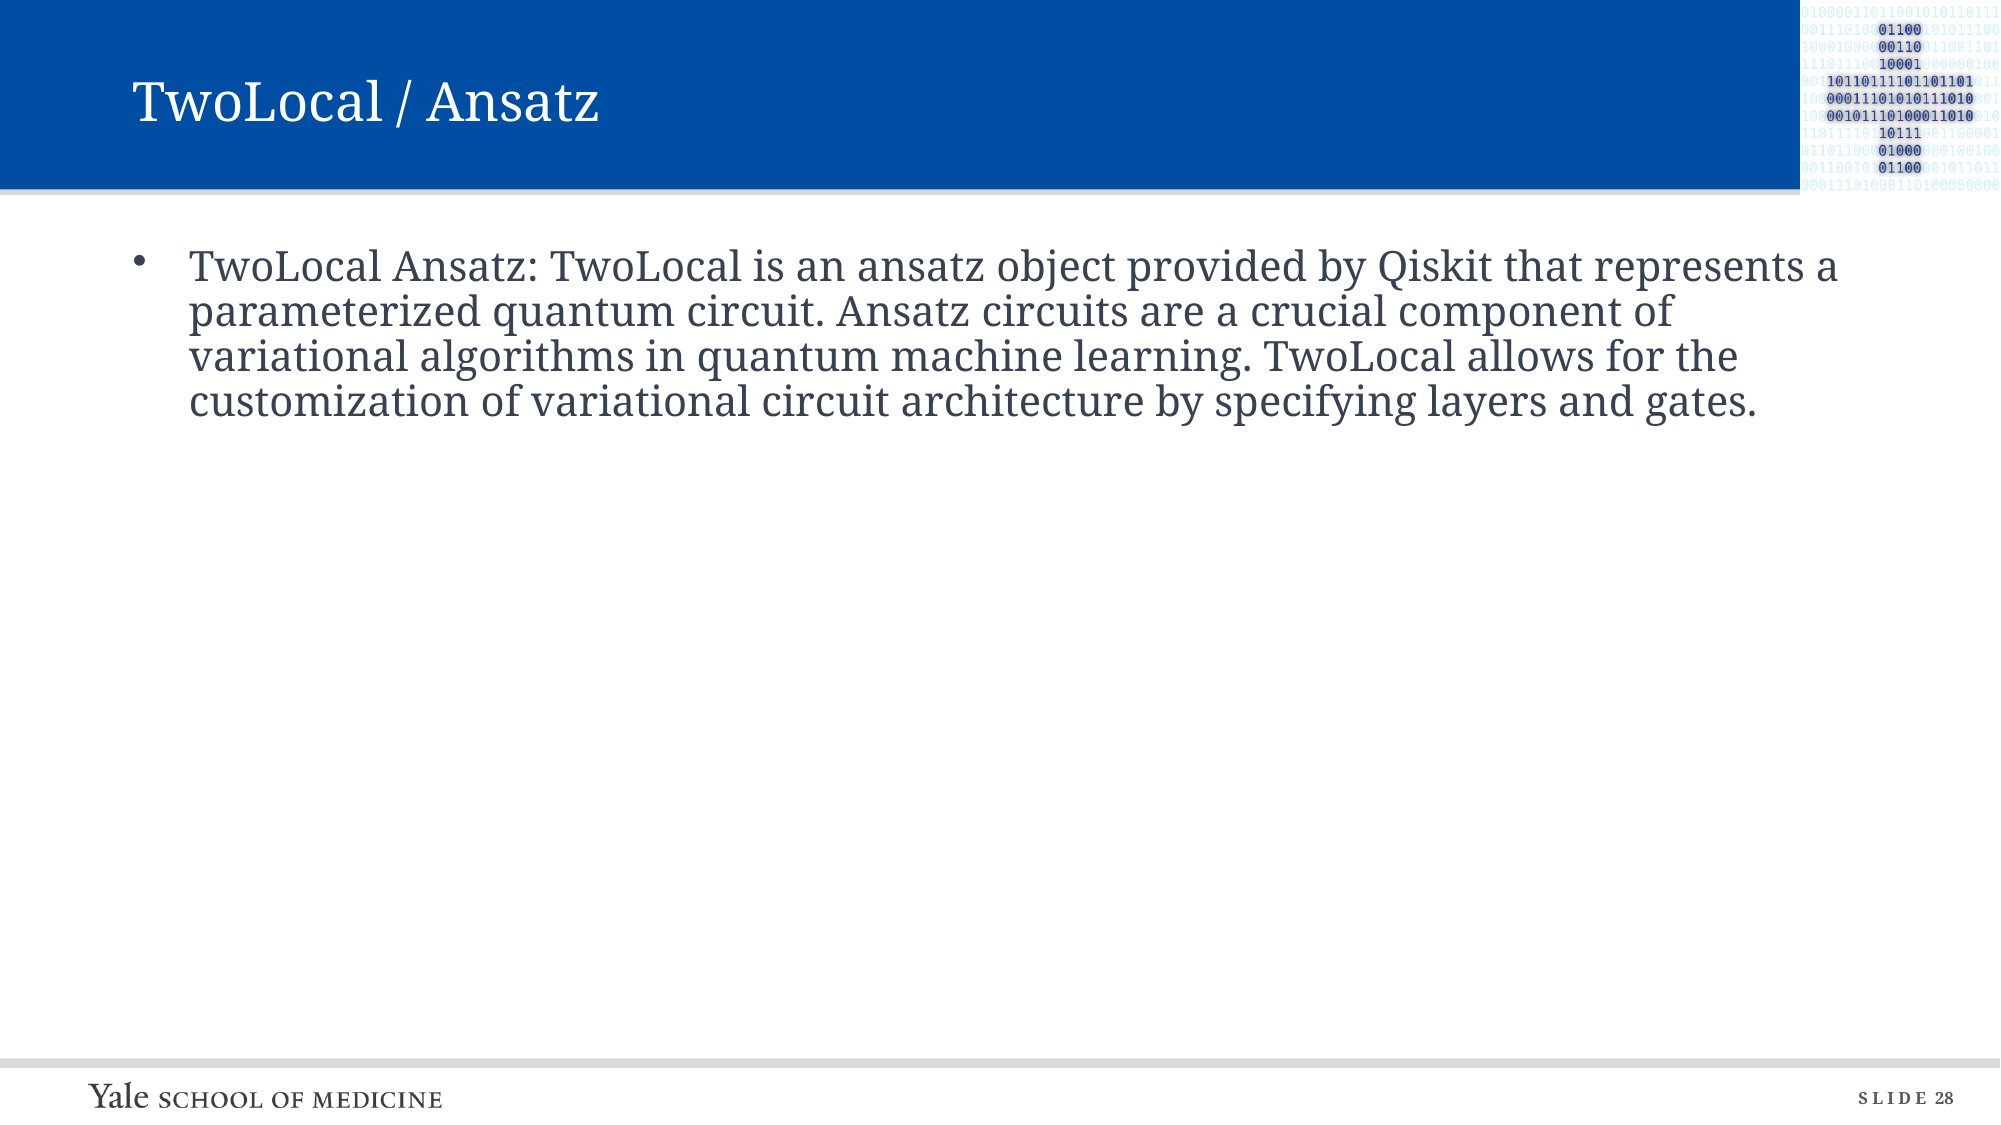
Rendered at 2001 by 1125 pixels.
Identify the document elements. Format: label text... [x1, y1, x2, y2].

picture [1800, 0, 2001, 199]
list TwoLocal Ansatz: TwoLocal is an ansatz object provided by Qiskit that represents a parameterized quantum circuit. Ansatz circuits are a crucial component of variational algorithms in quantum machine learning. TwoLocal allows for the customization of variational circuit architecture by specifying layers and gates. [117, 237, 1895, 1003]
title TwoLocal / Ansatz [117, 24, 1788, 176]
picture [88, 1081, 442, 1108]
